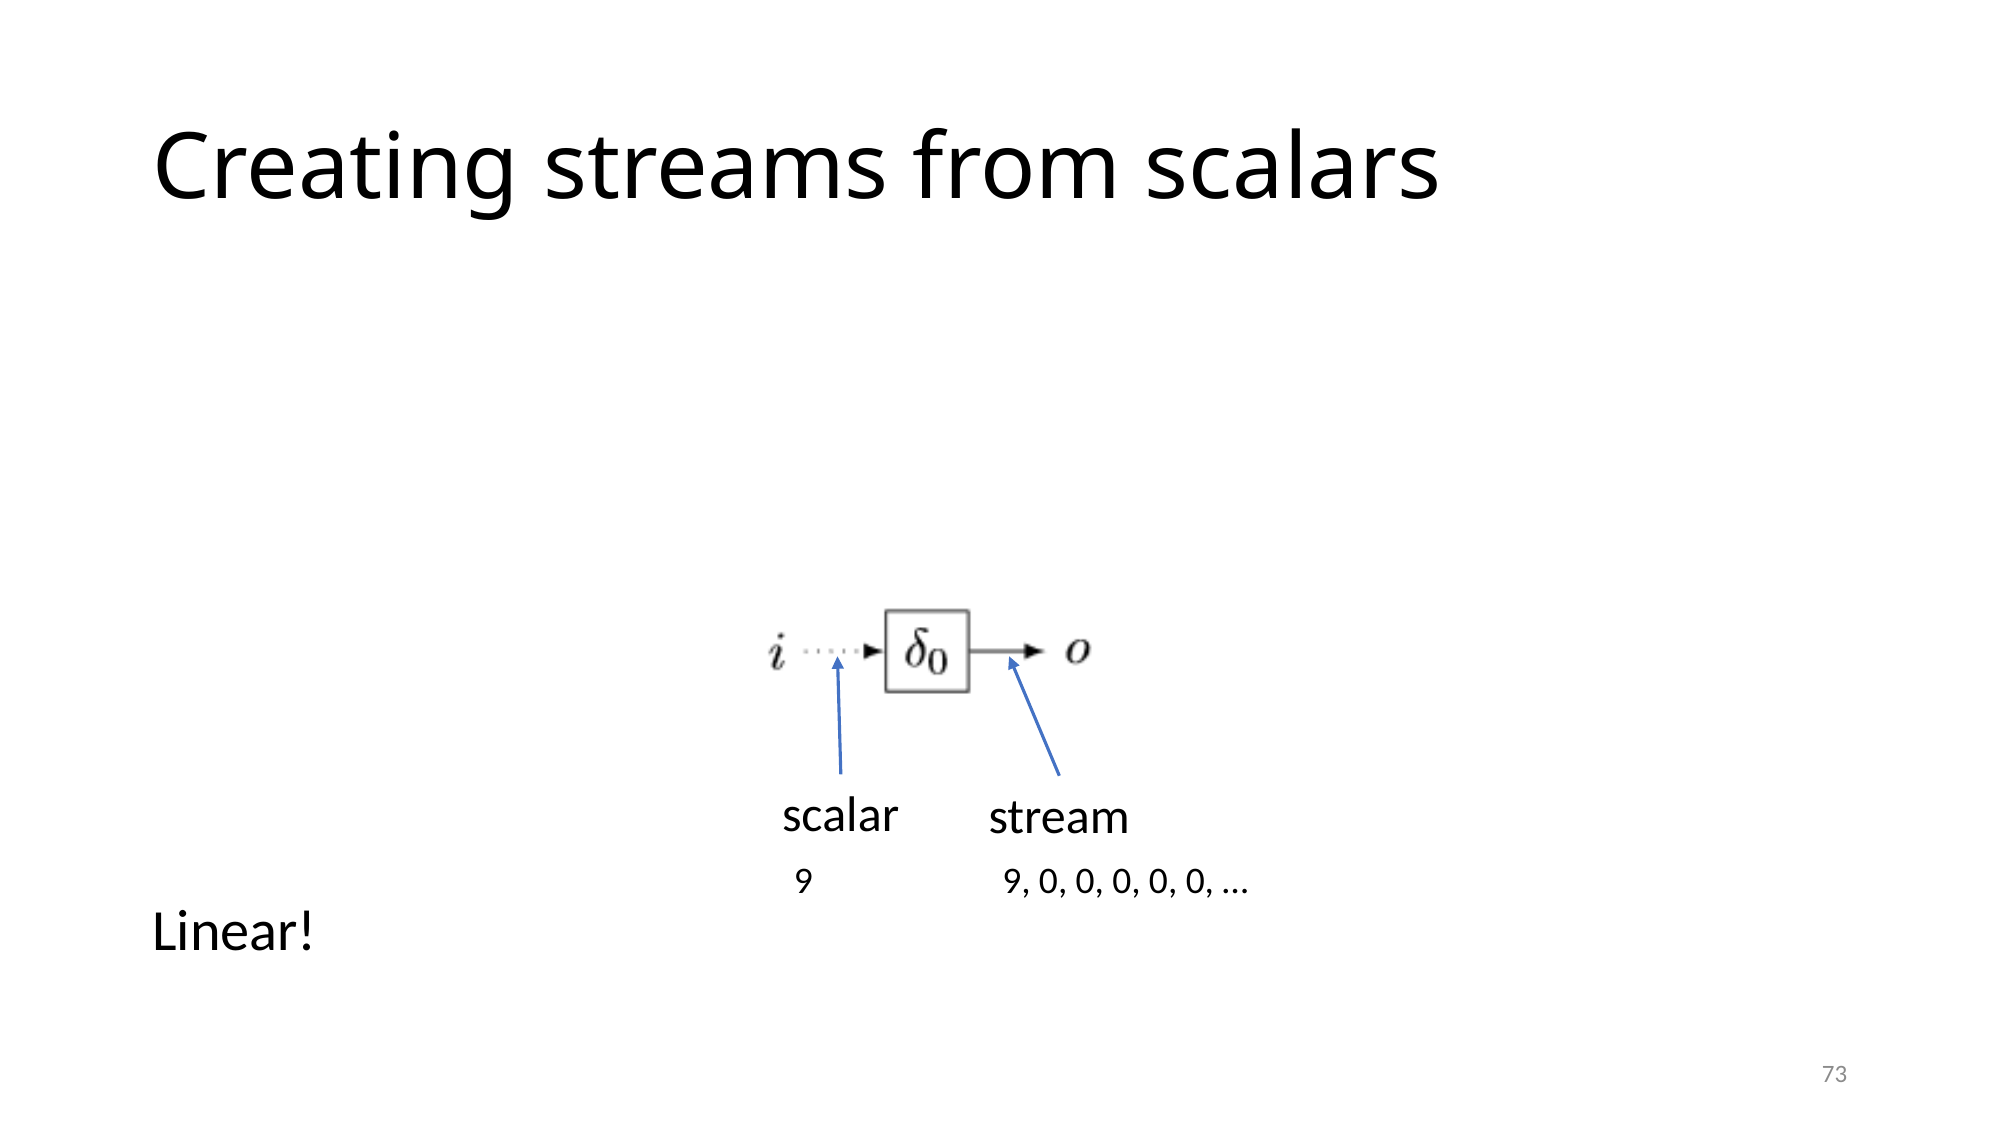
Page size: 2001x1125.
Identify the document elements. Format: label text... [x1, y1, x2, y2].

title Creating streams from scalars [137, 59, 1863, 278]
slide_number 73 [1798, 1042, 1863, 1103]
text_box stream [973, 775, 1145, 851]
text_box 9, 0, 0, 0, 0, 0, … [987, 849, 1264, 909]
text_box 9 [778, 849, 828, 909]
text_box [1009, 656, 1060, 776]
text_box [837, 656, 841, 775]
picture [732, 605, 1101, 715]
text_box scalar [767, 774, 915, 849]
